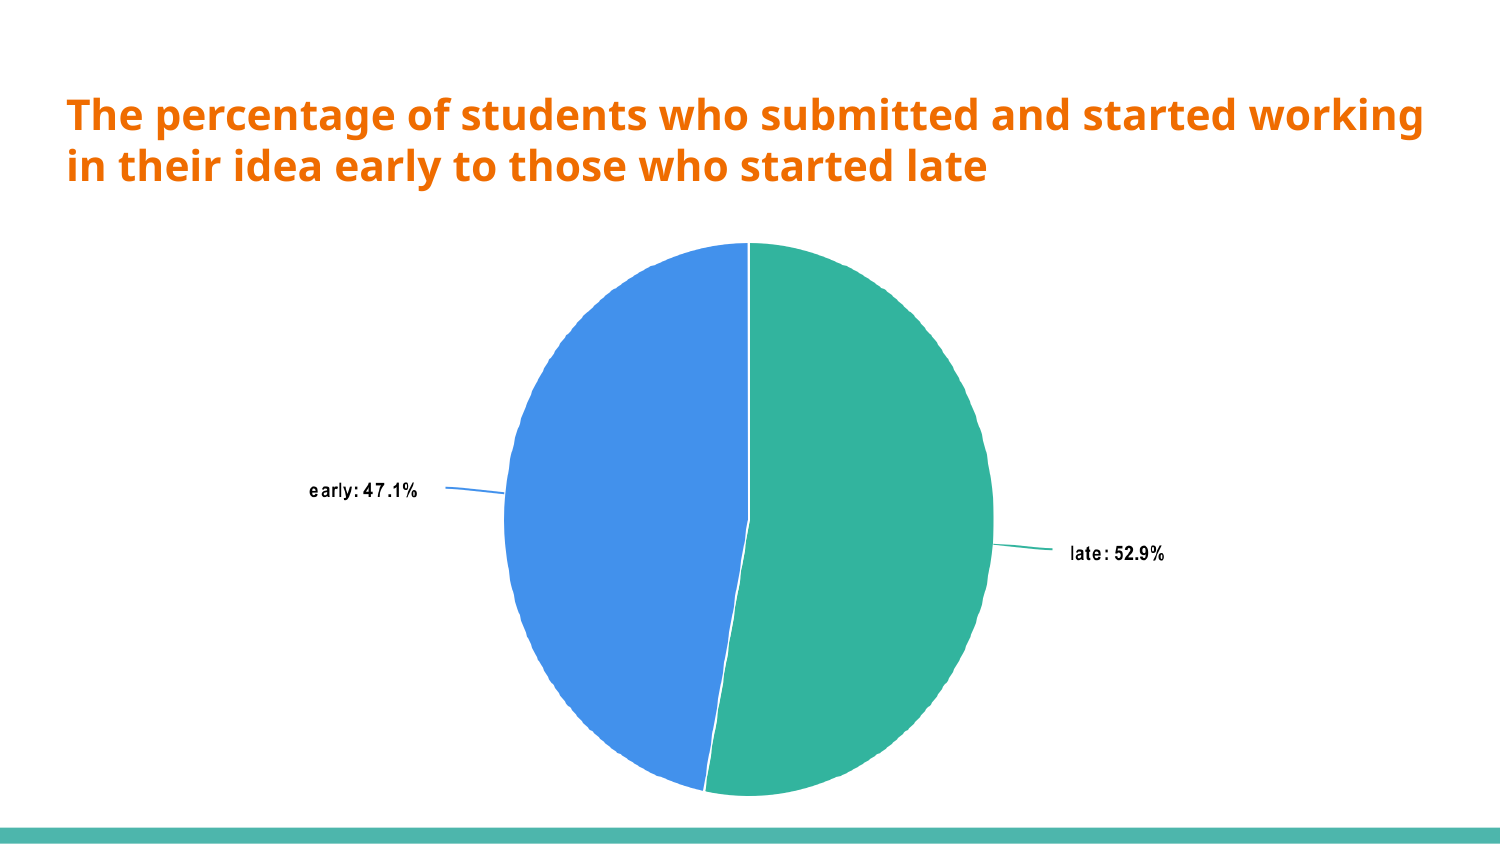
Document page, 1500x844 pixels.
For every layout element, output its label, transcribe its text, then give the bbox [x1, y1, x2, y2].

title The percentage of students who submitted and started working in their idea early to those who started late [51, 72, 1449, 189]
picture [239, 218, 1259, 819]
